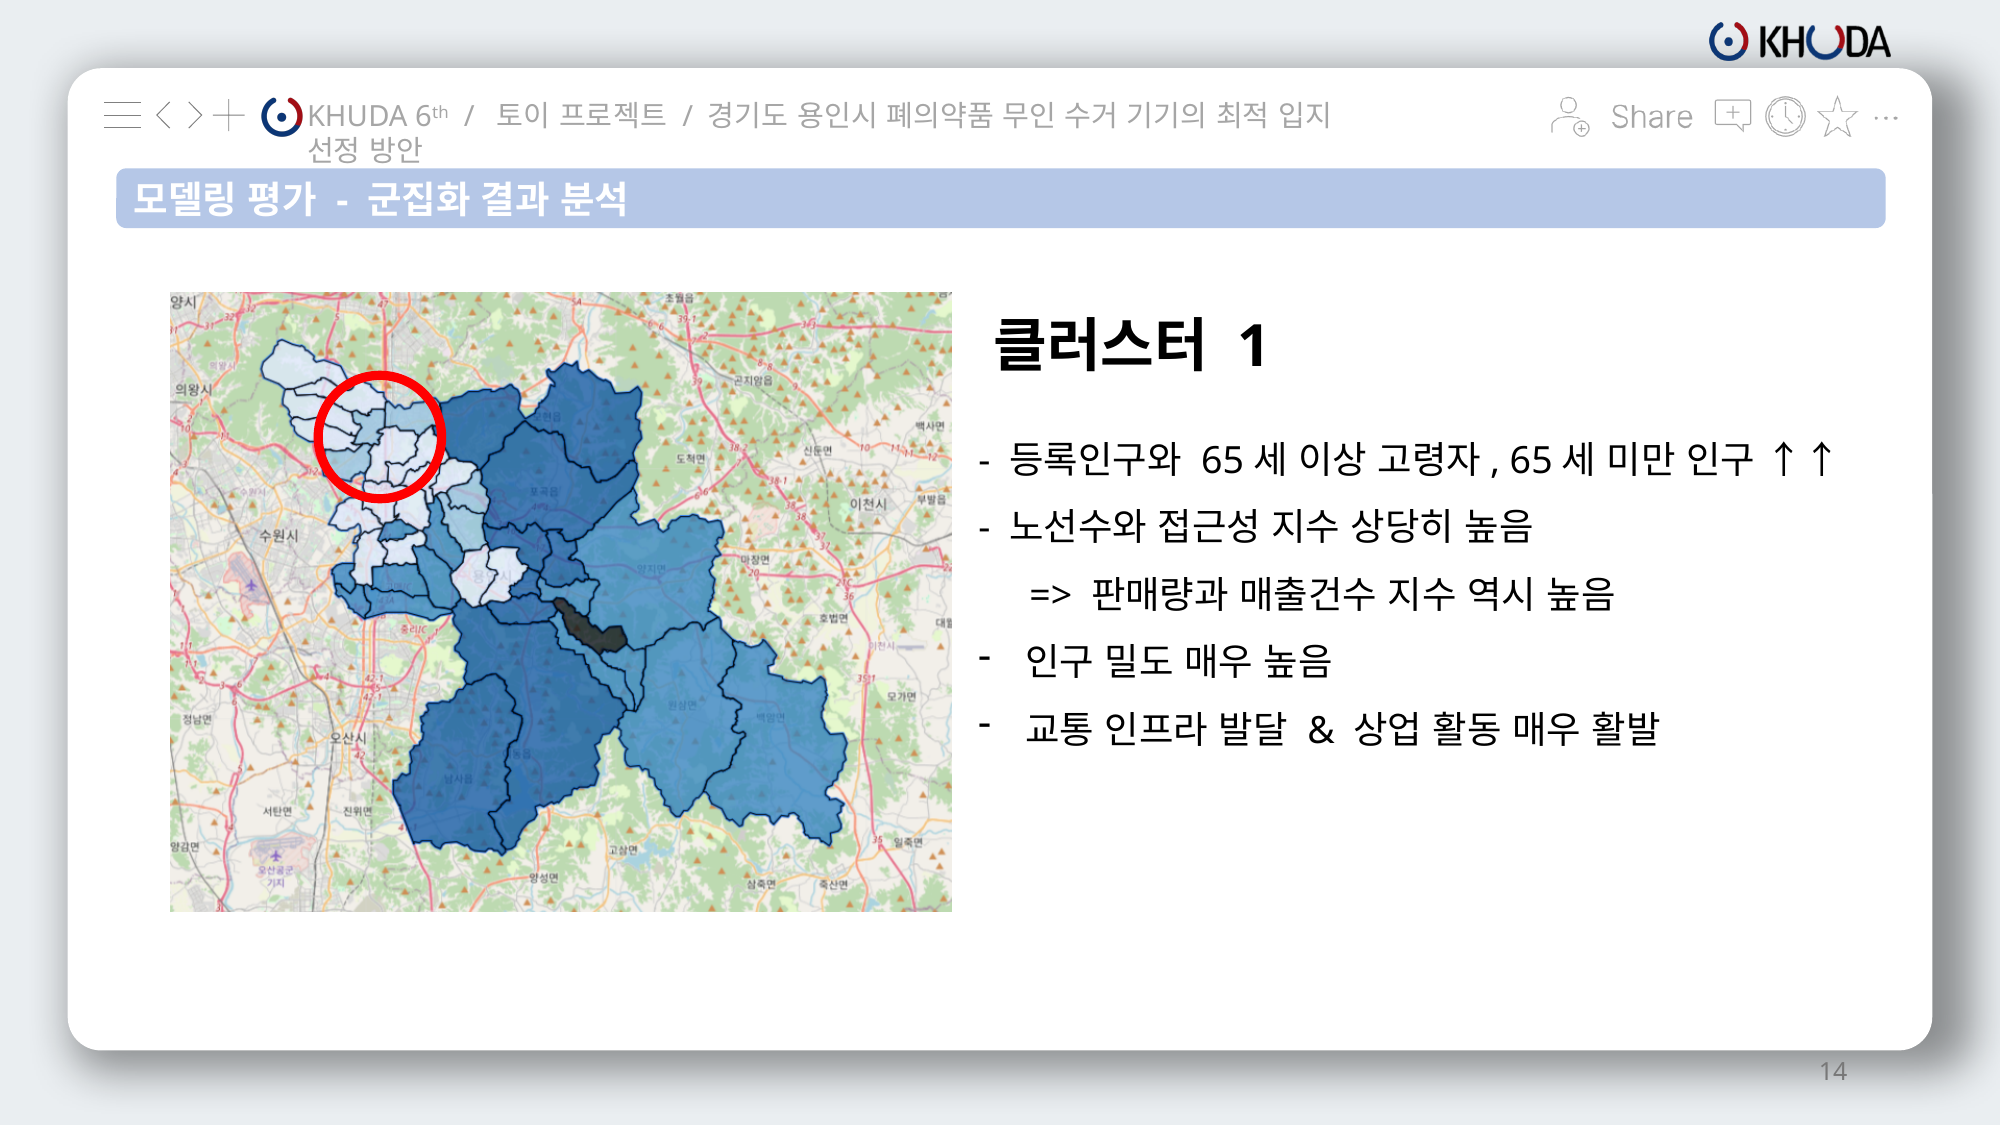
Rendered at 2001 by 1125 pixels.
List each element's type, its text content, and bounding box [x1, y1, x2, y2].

picture [1708, 22, 1892, 61]
text_box 클러스터 1 [978, 265, 1384, 385]
text_box [66, 66, 1934, 1053]
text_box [103, 101, 141, 129]
text_box 모델링 평가 - 군집화 결과 분석 [114, 166, 1888, 230]
picture [1544, 73, 1923, 156]
picture [169, 292, 952, 913]
text_box - 등록인구와 65세 이상 고령자, 65세 미만 인구 ↑↑ - 노선수와 접근성 지수 상당히 높음 => 판매량과 매출건수 지수 역시 높음 인구 밀도 매우 높음 교통 인프라 발달 & 상업 활동 매우 활발 [963, 405, 1907, 758]
picture [260, 95, 304, 139]
text_box KHUDA 6th / 토이 프로젝트 / 경기도 용인시 폐의약품 무인 수거 기기의 최적 입지 선정 방안 [292, 90, 1384, 175]
slide_number 14 [1412, 1042, 1863, 1103]
